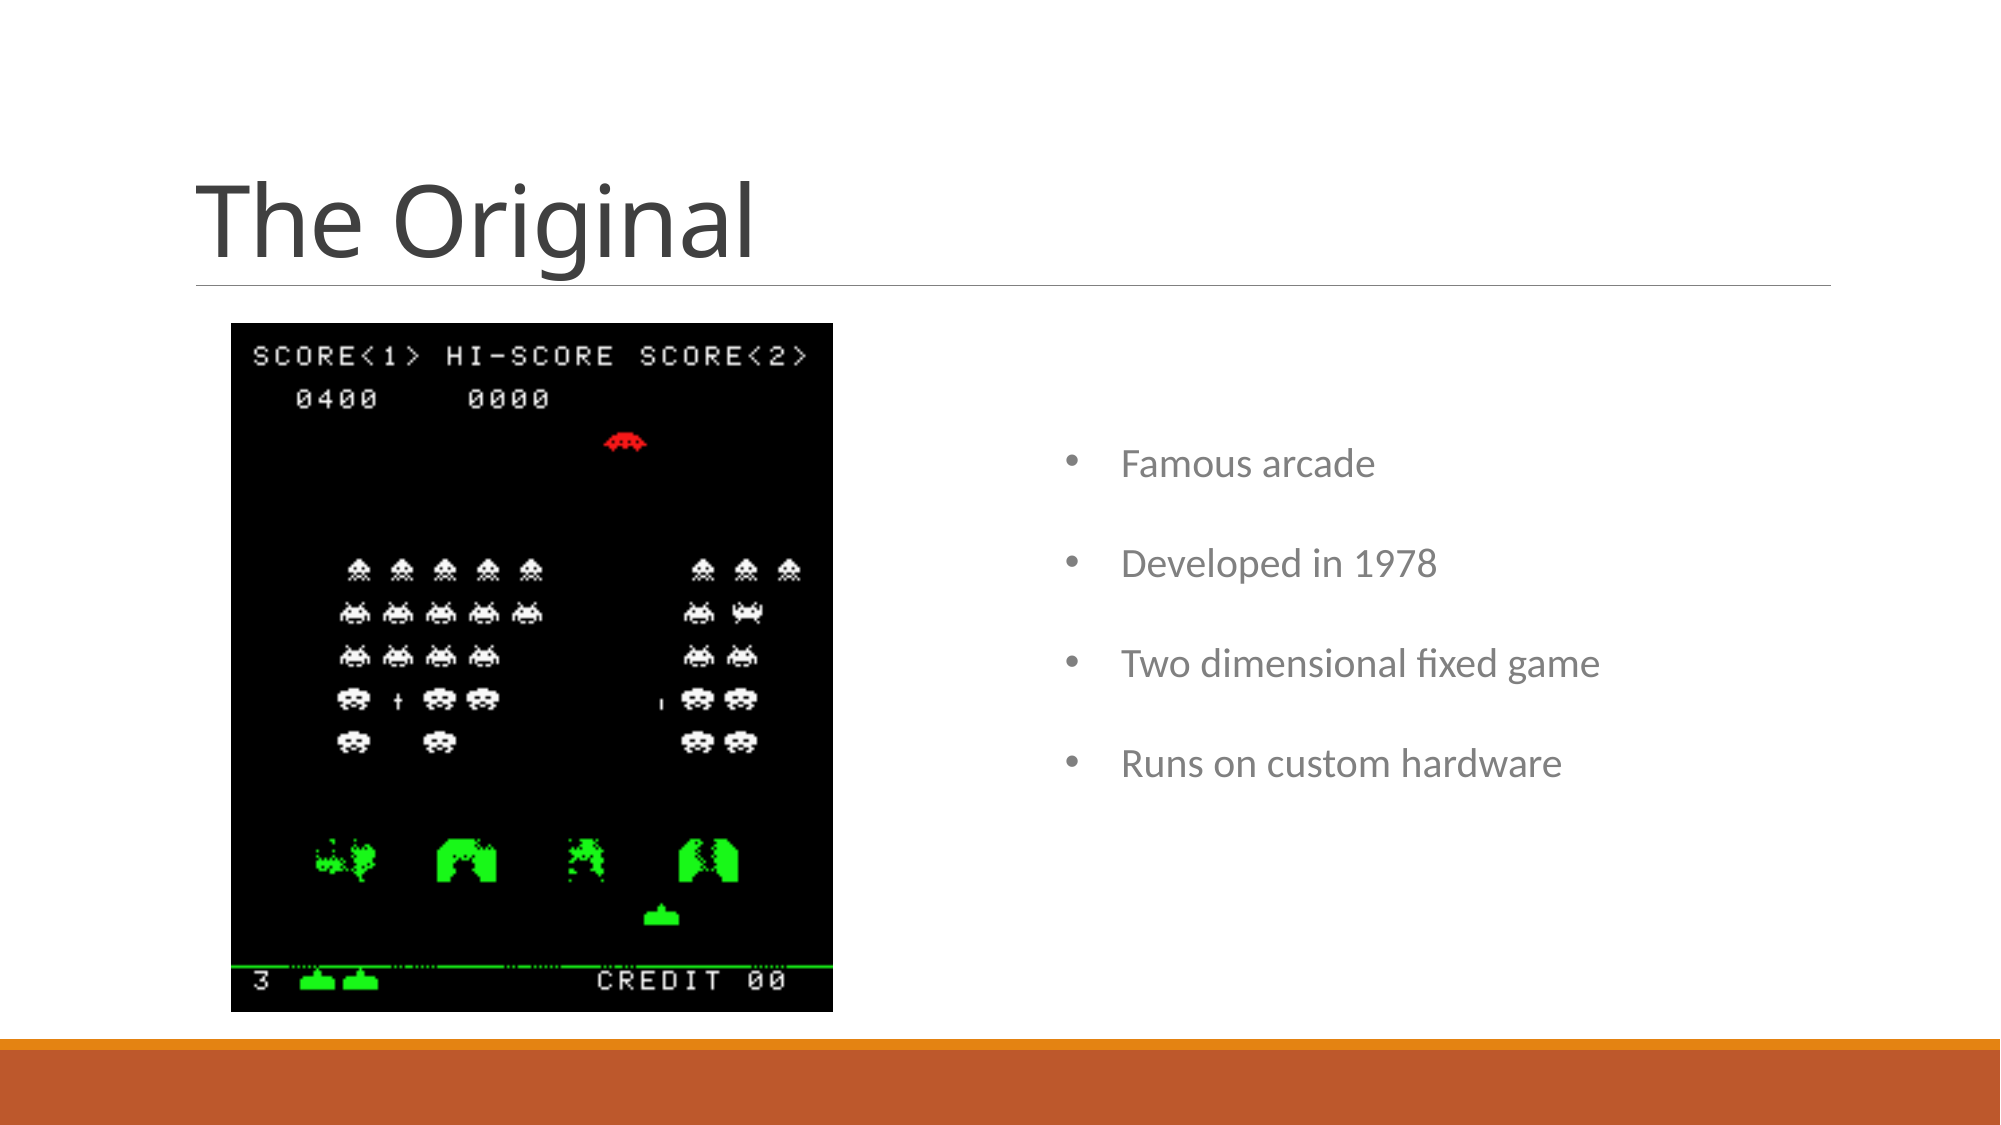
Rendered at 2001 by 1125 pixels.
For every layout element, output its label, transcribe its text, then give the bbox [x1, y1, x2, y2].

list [230, 323, 833, 1012]
title The Original [180, 47, 1830, 285]
text_box Famous arcade Developed in 1978 Two dimensional fixed game Runs on custom hardware [1050, 428, 1617, 794]
